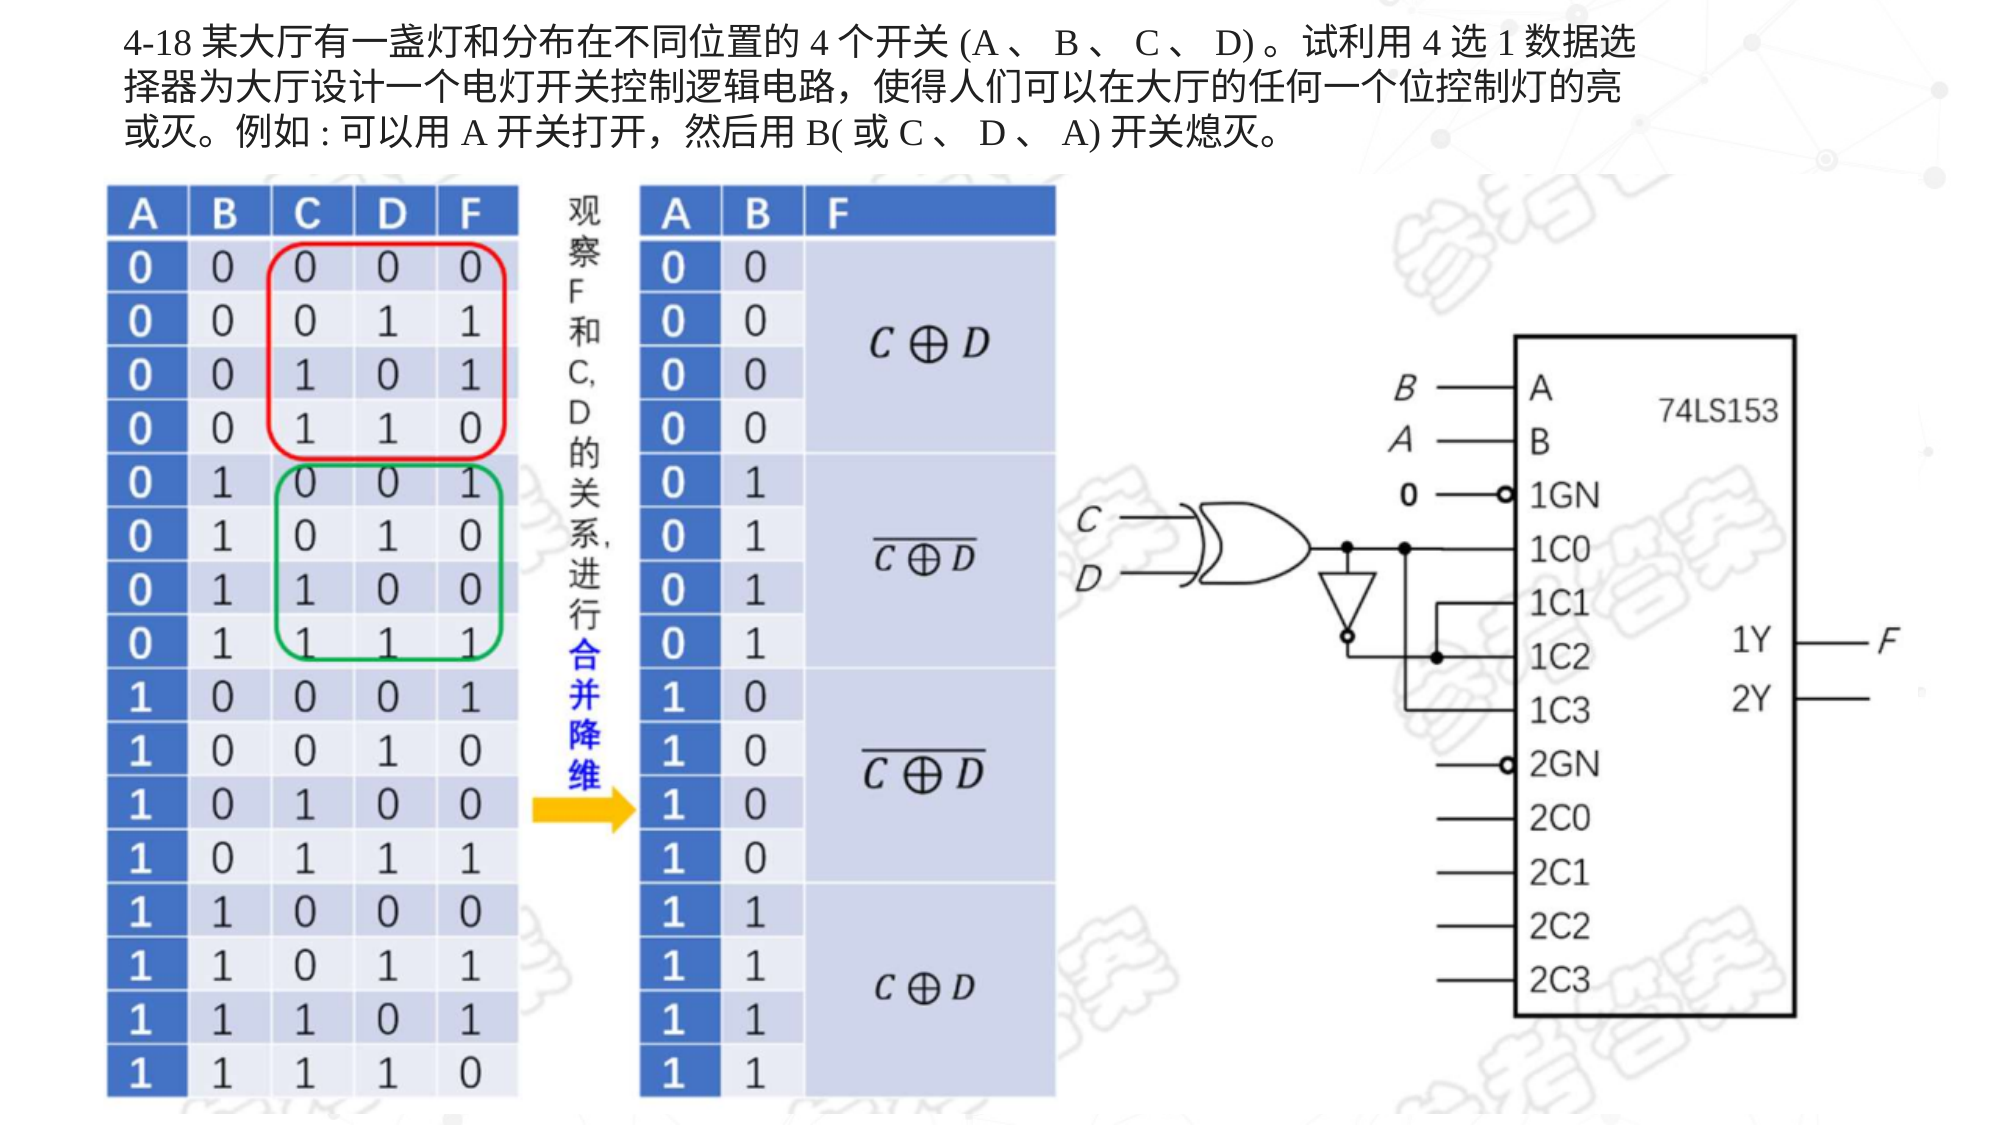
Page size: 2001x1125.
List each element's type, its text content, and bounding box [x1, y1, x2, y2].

text_box 4-18某大厅有一盏灯和分布在不同位置的4个开关(A、B、C、D)。试利用4选1数据选择器为大厅设计一个电灯开关控制逻辑电路，使得人们可以在大厅的任何一个位控制灯的亮或灭。例如:可以用A开关打开，然后用B(或C、D、A)开关熄灭。 [108, 10, 1657, 161]
picture [0, 0, 2001, 1125]
